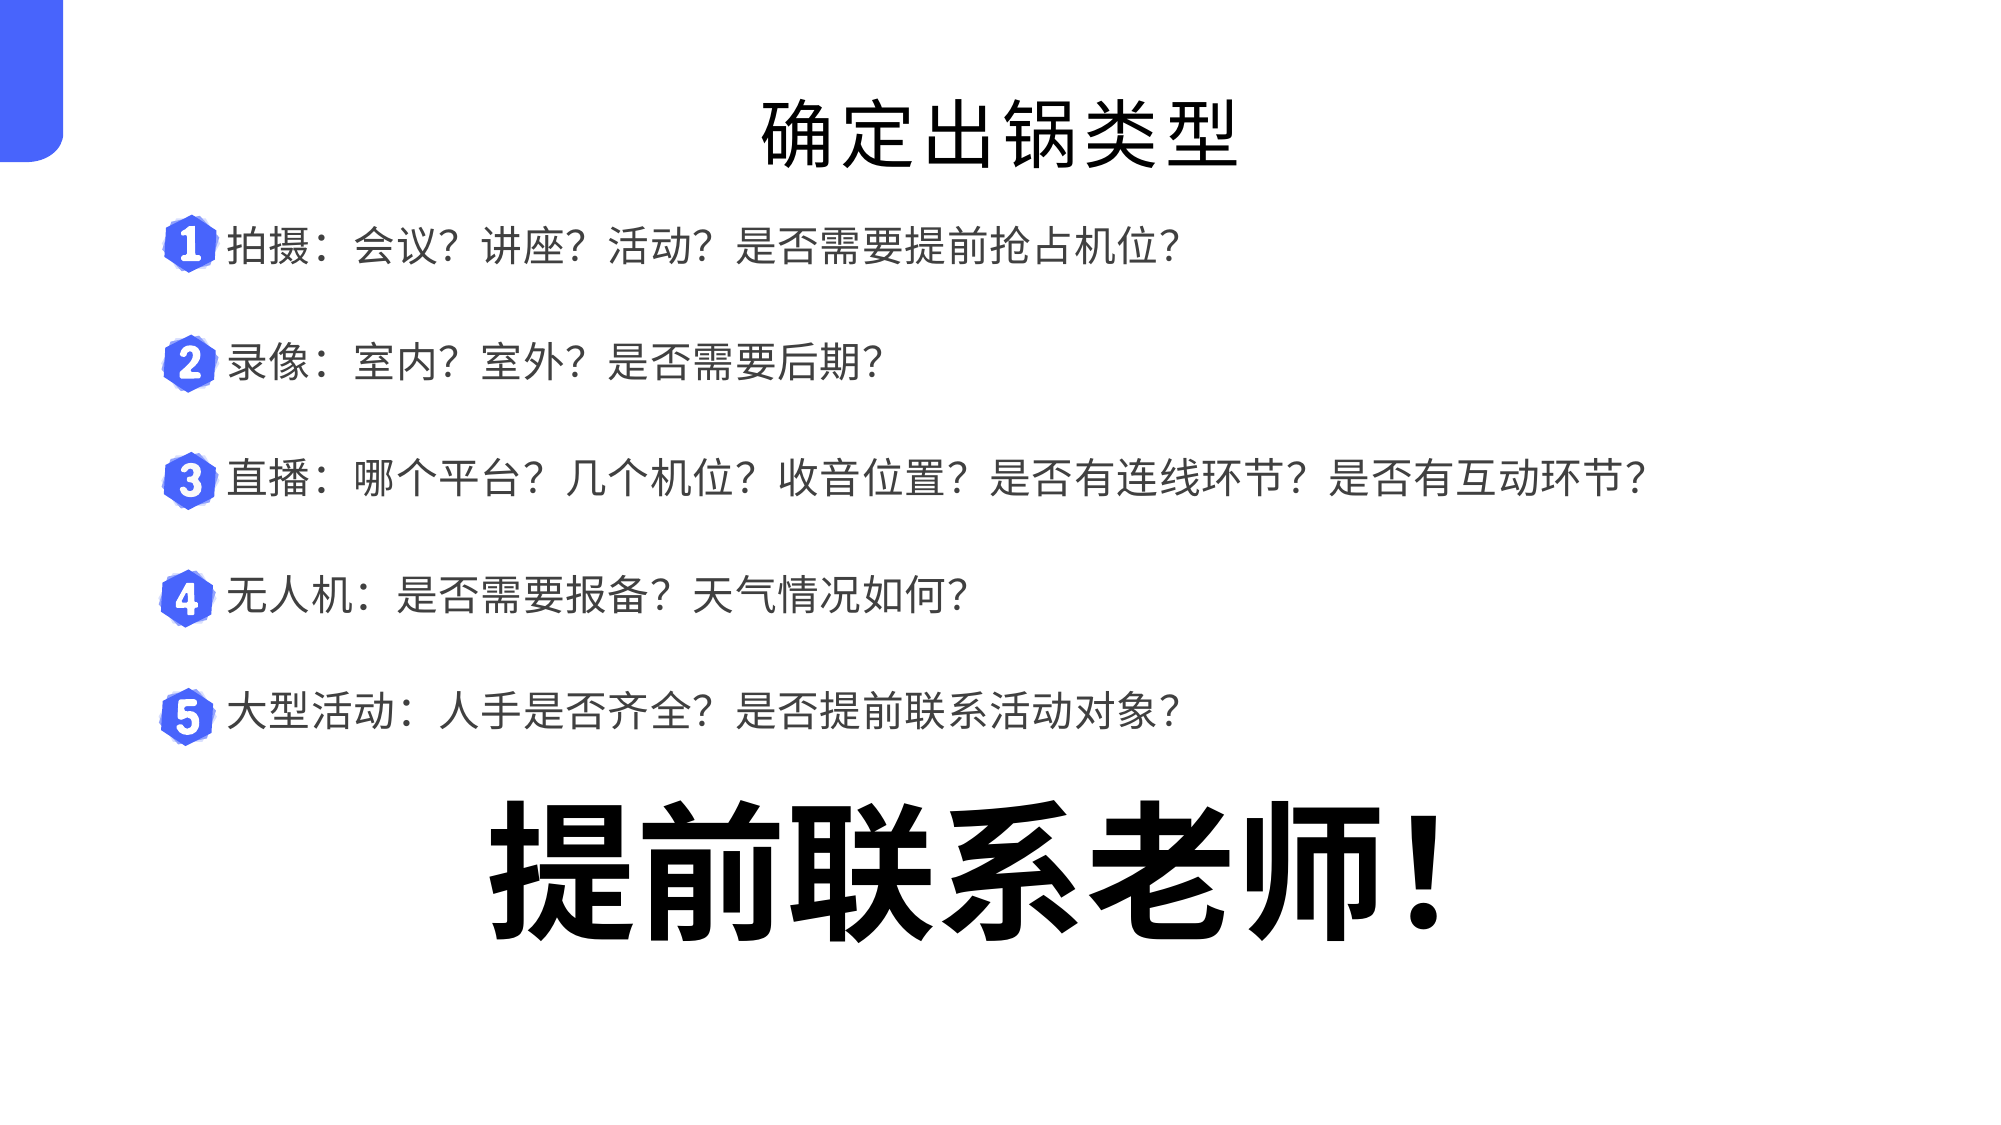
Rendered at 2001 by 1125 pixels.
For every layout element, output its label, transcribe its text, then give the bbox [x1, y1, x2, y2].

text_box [158, 204, 1886, 746]
title 确定出锅类型 [114, 59, 1886, 178]
text_box 提前联系老师！ [471, 771, 1552, 967]
